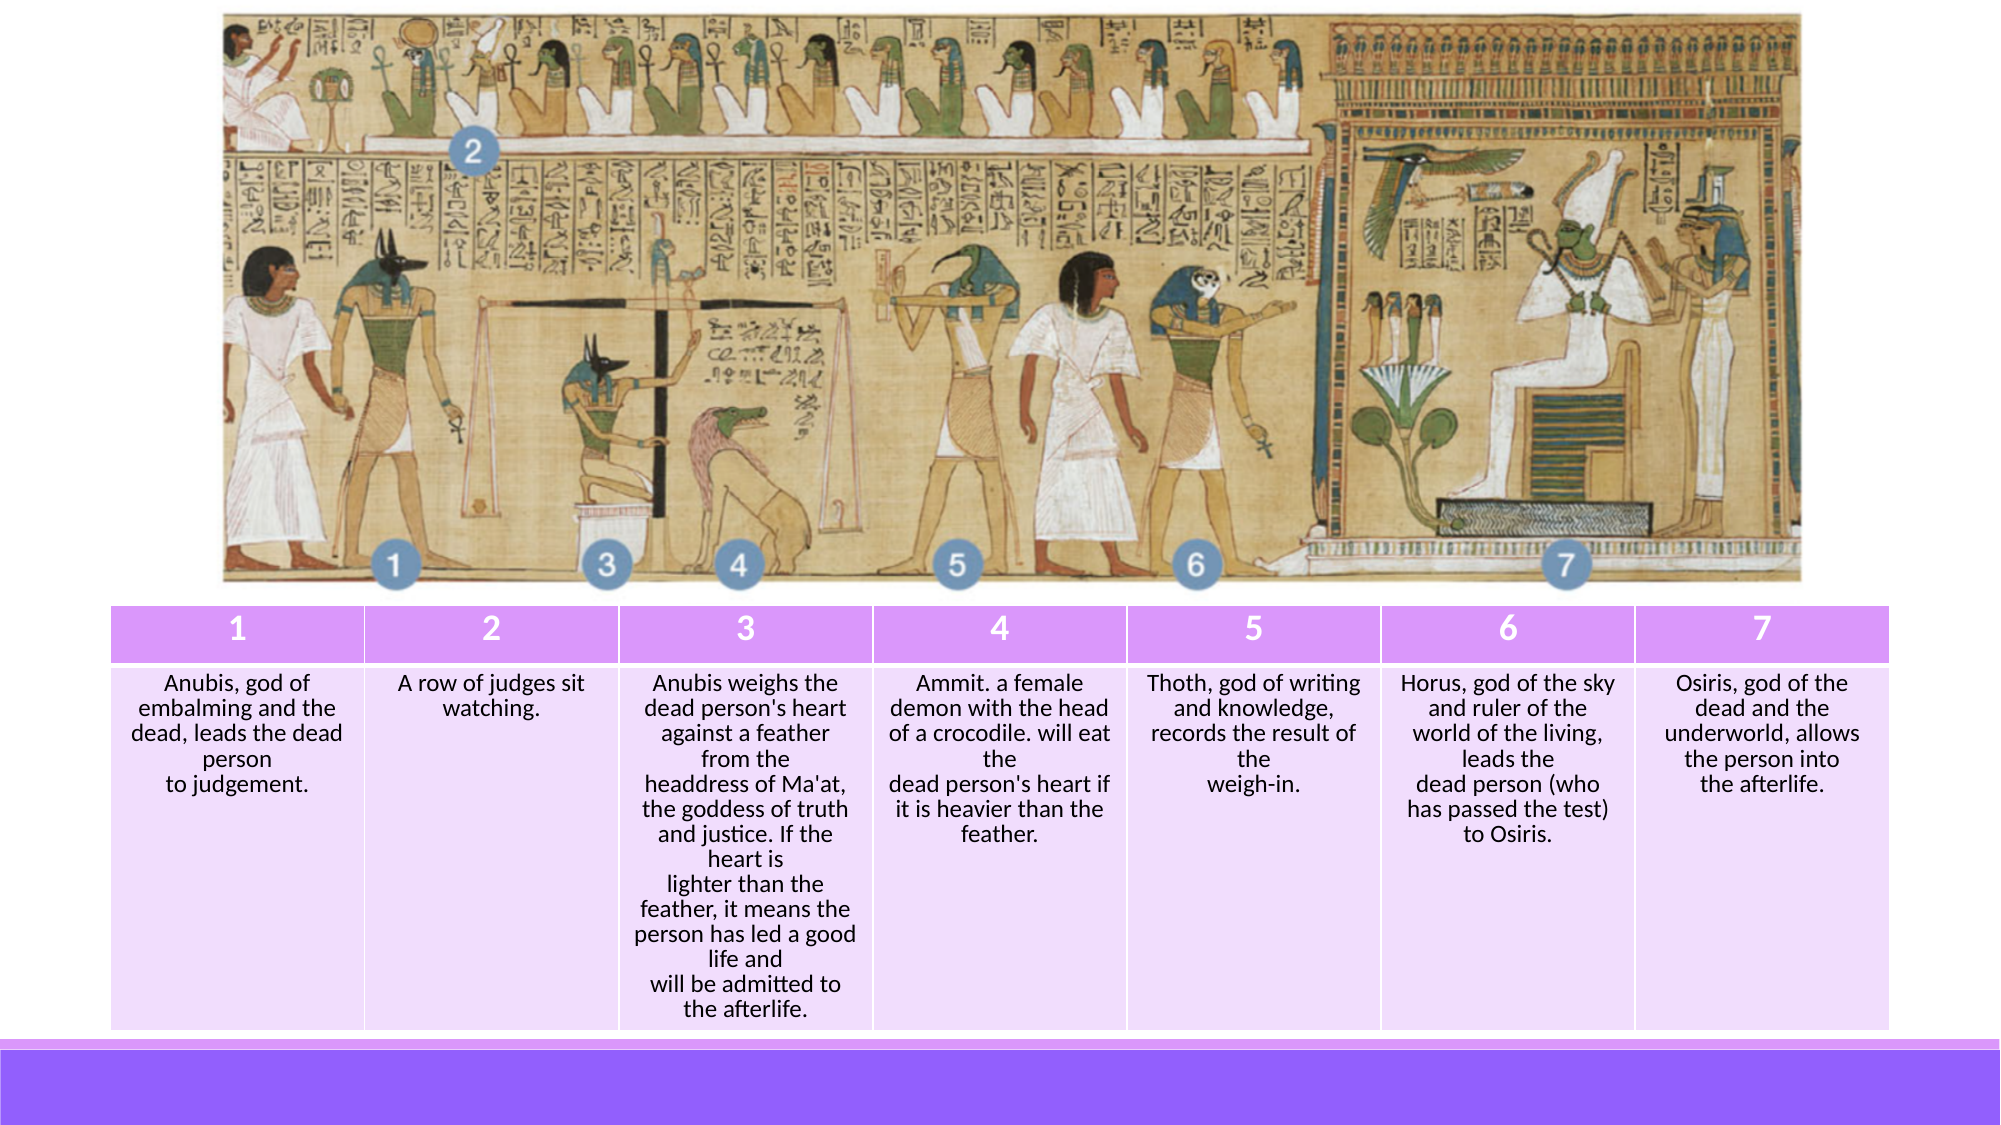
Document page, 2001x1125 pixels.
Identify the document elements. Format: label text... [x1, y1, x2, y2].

table_cell Ammit. a female demon with the head of a crocodile. will eat the dead person's heart if it is heavier than the feather. [874, 668, 1126, 1030]
picture [178, 0, 1822, 607]
table_header 5 [1128, 617, 1380, 663]
table_cell Horus, god of the sky and ruler of the world of the living, leads the dead person (who has passed the test) to Osiris. [1382, 668, 1634, 1030]
table_header 4 [874, 617, 1126, 663]
table_cell Osiris, god of the dead and the underworld, allows the person into the afterlife. [1636, 668, 1889, 1030]
table_header 1 [111, 606, 364, 663]
table_cell Thoth, god of writing and knowledge, records the result of the weigh-in. [1128, 668, 1380, 1030]
table_cell A row of judges sit watching. [365, 668, 618, 1030]
table_cell Anubis, god of embalming and the dead, leads the dead person to judgement. [111, 668, 364, 1030]
table_cell Anubis weighs the dead person's heart against a feather from the headdress of Ma'at, the goddess of truth and justice. If the heart is lighter than the feather, it means the person has led a good life and will be admitted to the afterlife. [620, 668, 872, 1030]
table_header 7 [1636, 606, 1889, 663]
table_header 6 [1382, 617, 1634, 663]
table_header 3 [620, 617, 872, 663]
table_header 2 [365, 617, 618, 663]
